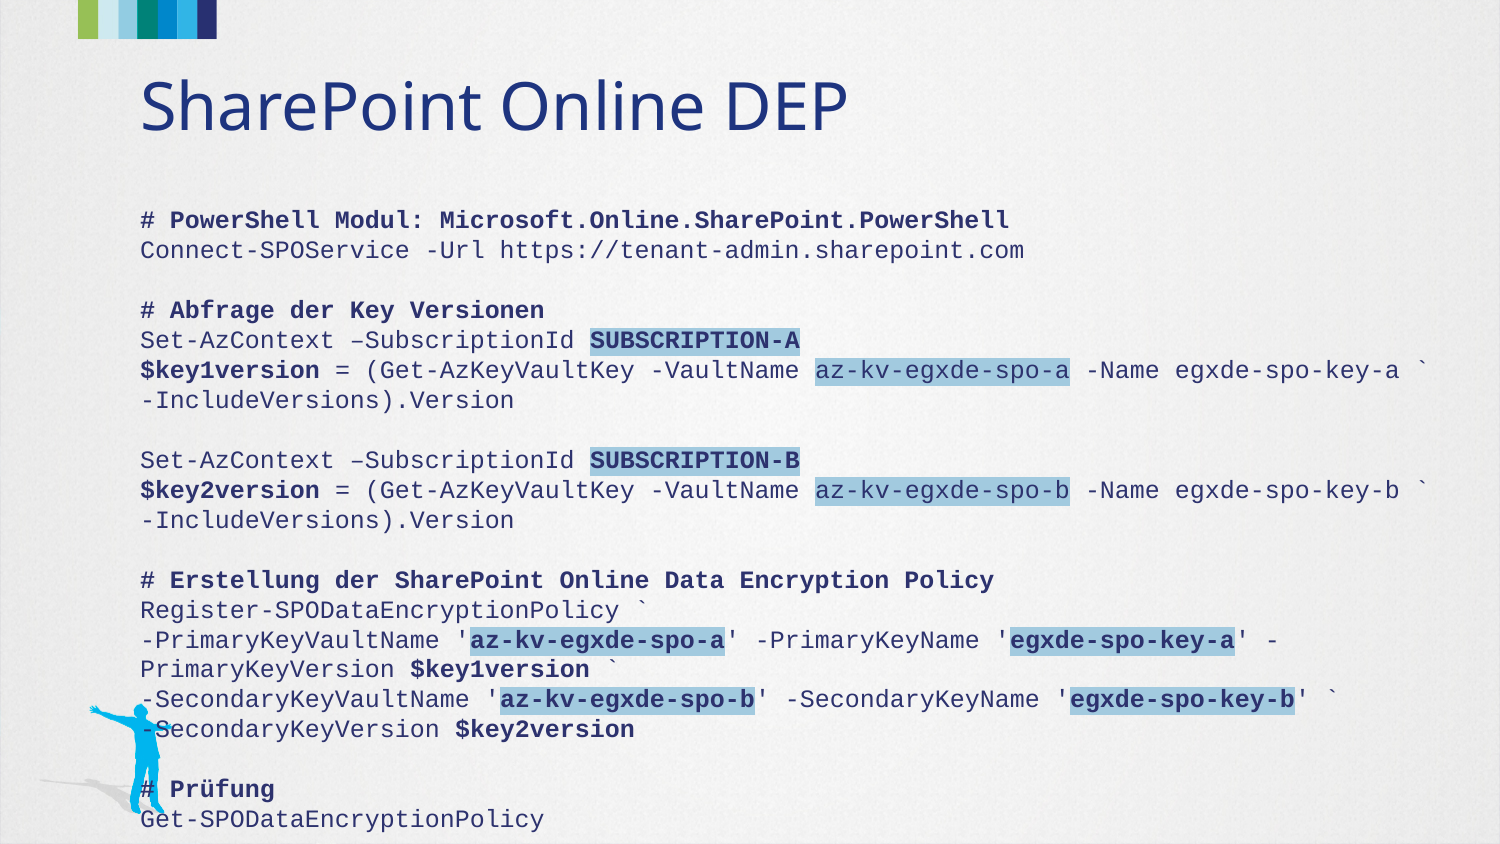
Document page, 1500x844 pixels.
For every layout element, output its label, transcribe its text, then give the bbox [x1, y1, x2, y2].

list # PowerShell Modul: Microsoft.Online.SharePoint.PowerShell Connect-SPOService -Url https://tenant-admin.sharepoint.com # Abfrage der Key Versionen Set-AzContext –SubscriptionId SUBSCRIPTION-A $key1version = (Get-AzKeyVaultKey -VaultName az-kv-egxde-spo-a -Name egxde-spo-key-a ` -IncludeVersions).Version Set-AzContext –SubscriptionId SUBSCRIPTION-B $key2version = (Get-AzKeyVaultKey -VaultName az-kv-egxde-spo-b -Name egxde-spo-key-b ` -IncludeVersions).Version # Erstellung der SharePoint Online Data Encryption Policy Register-SPODataEncryptionPolicy ` -PrimaryKeyVaultName 'az-kv-egxde-spo-a' -PrimaryKeyName 'egxde-spo-key-a' -PrimaryKeyVersion $key1version ` -SecondaryKeyVaultName 'az-kv-egxde-spo-b' -SecondaryKeyName 'egxde-spo-key-b' ` -SecondaryKeyVersion $key2version # Prüfung Get-SPODataEncryptionPolicy [125, 196, 1500, 844]
picture [0, 0, 1500, 844]
title SharePoint Online DEP [125, 33, 1450, 174]
